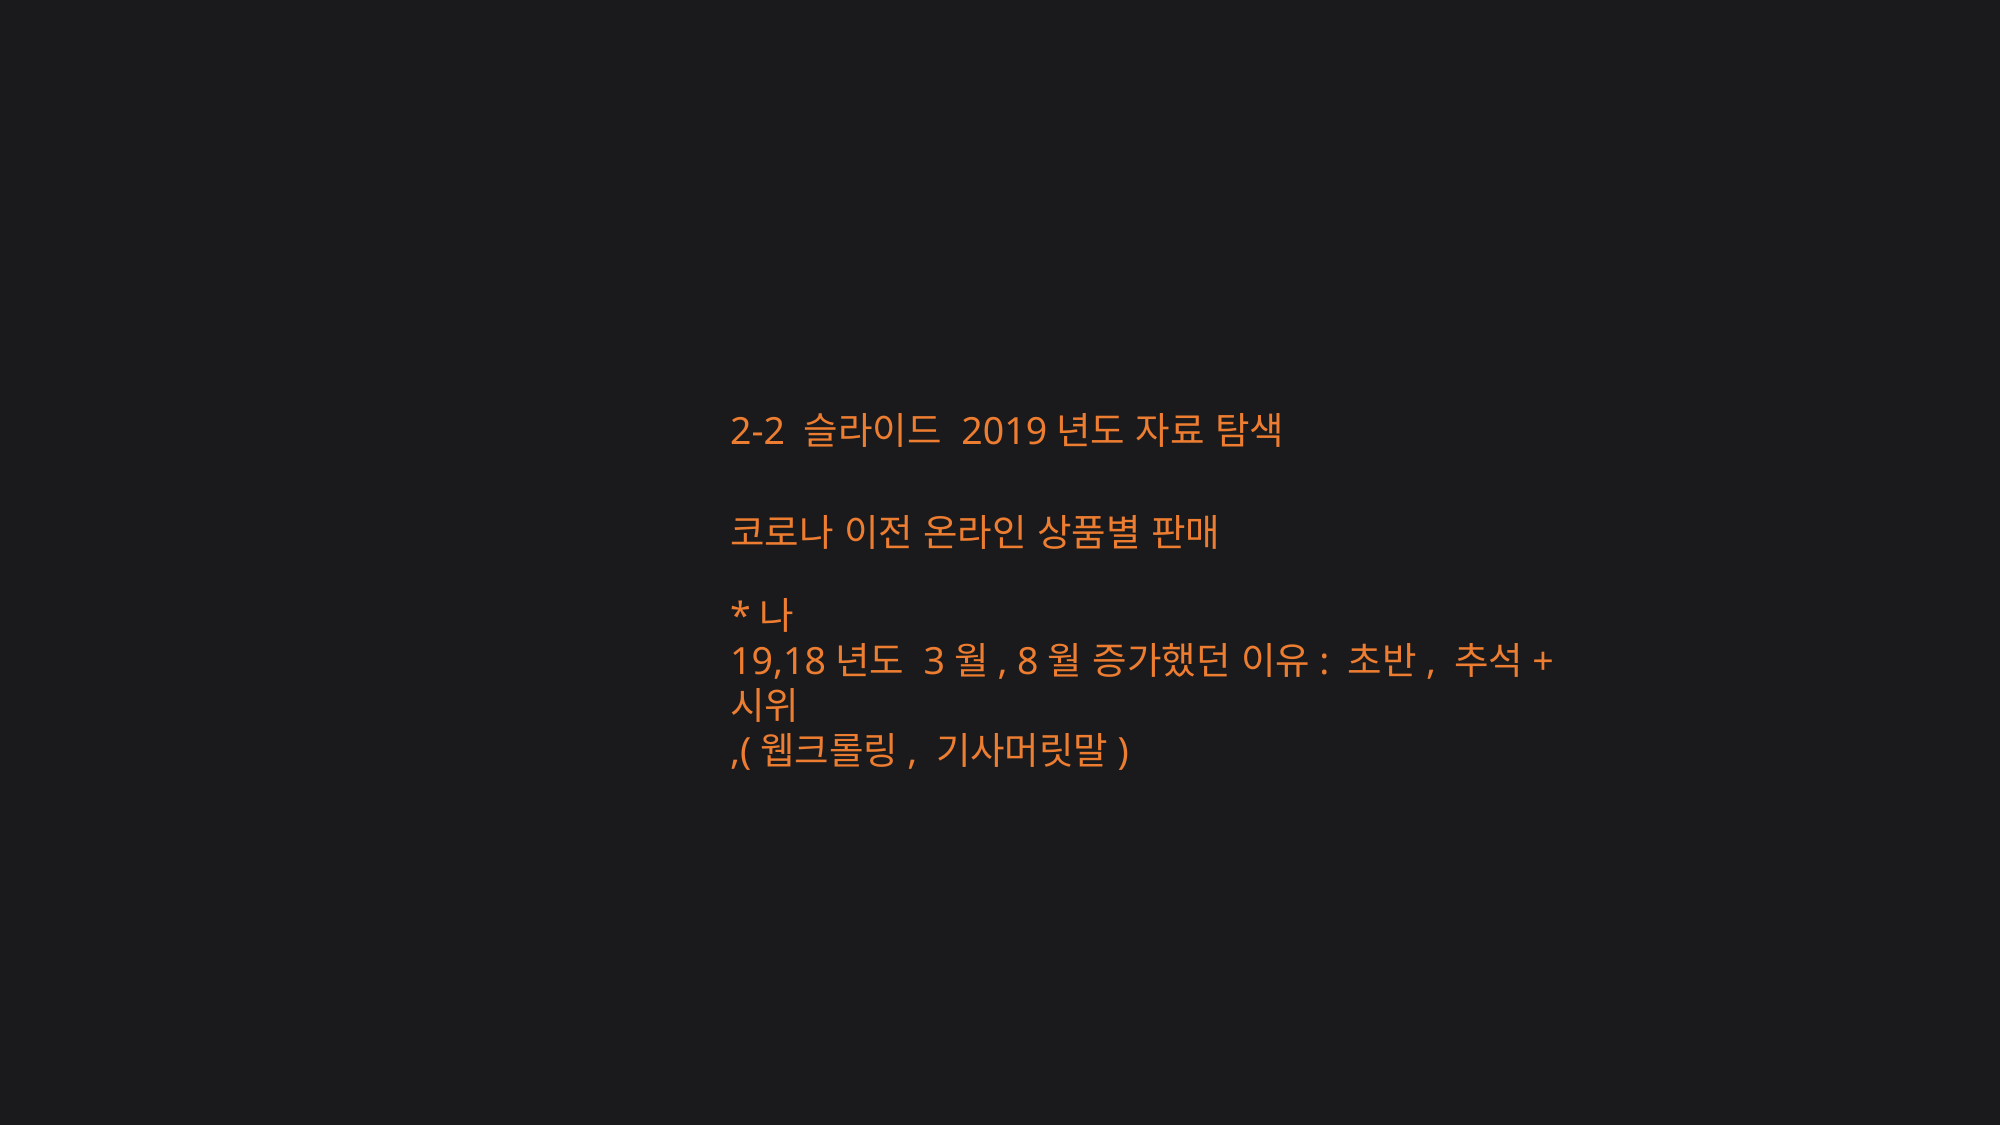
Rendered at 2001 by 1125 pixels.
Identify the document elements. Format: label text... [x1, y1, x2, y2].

text_box 2-2 슬라이드 2019년도 자료 탐색 [715, 400, 1425, 460]
text_box *나 19,18년도 3월, 8월 증가했던 이유: 초반, 추석+시위 ,(웹크롤링, 기사머릿말) [715, 584, 1614, 779]
text_box 코로나 이전 온라인 상품별 판매 [715, 501, 1425, 562]
